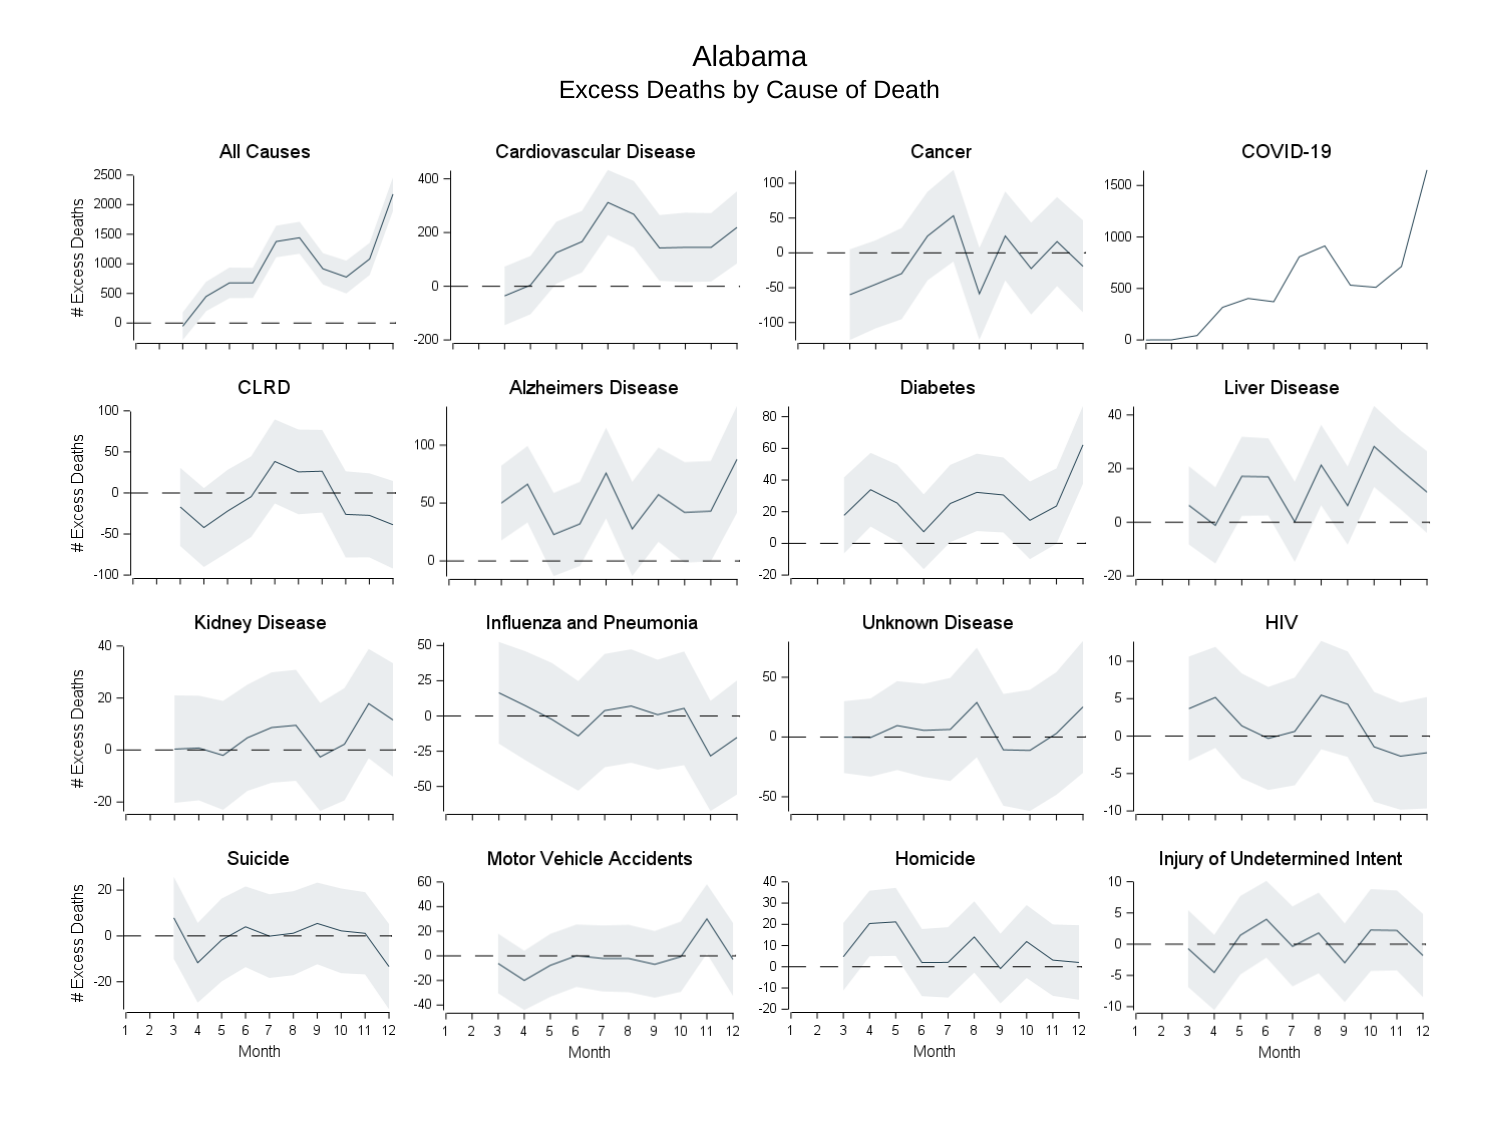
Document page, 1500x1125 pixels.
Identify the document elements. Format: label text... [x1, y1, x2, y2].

picture [753, 372, 1092, 598]
picture [408, 607, 747, 833]
picture [753, 136, 1092, 362]
picture [1098, 371, 1437, 598]
picture [408, 136, 747, 363]
title Alabama [37, 37, 1463, 73]
picture [1098, 607, 1437, 833]
picture [753, 607, 1092, 833]
picture [63, 136, 402, 362]
picture [1098, 842, 1437, 1069]
picture [408, 371, 747, 598]
picture [63, 372, 402, 598]
picture [63, 607, 402, 833]
picture [408, 842, 747, 1069]
picture [753, 842, 1092, 1069]
picture [63, 842, 402, 1069]
title Excess Deaths by Cause of Death [37, 73, 1463, 104]
picture [1098, 136, 1437, 363]
